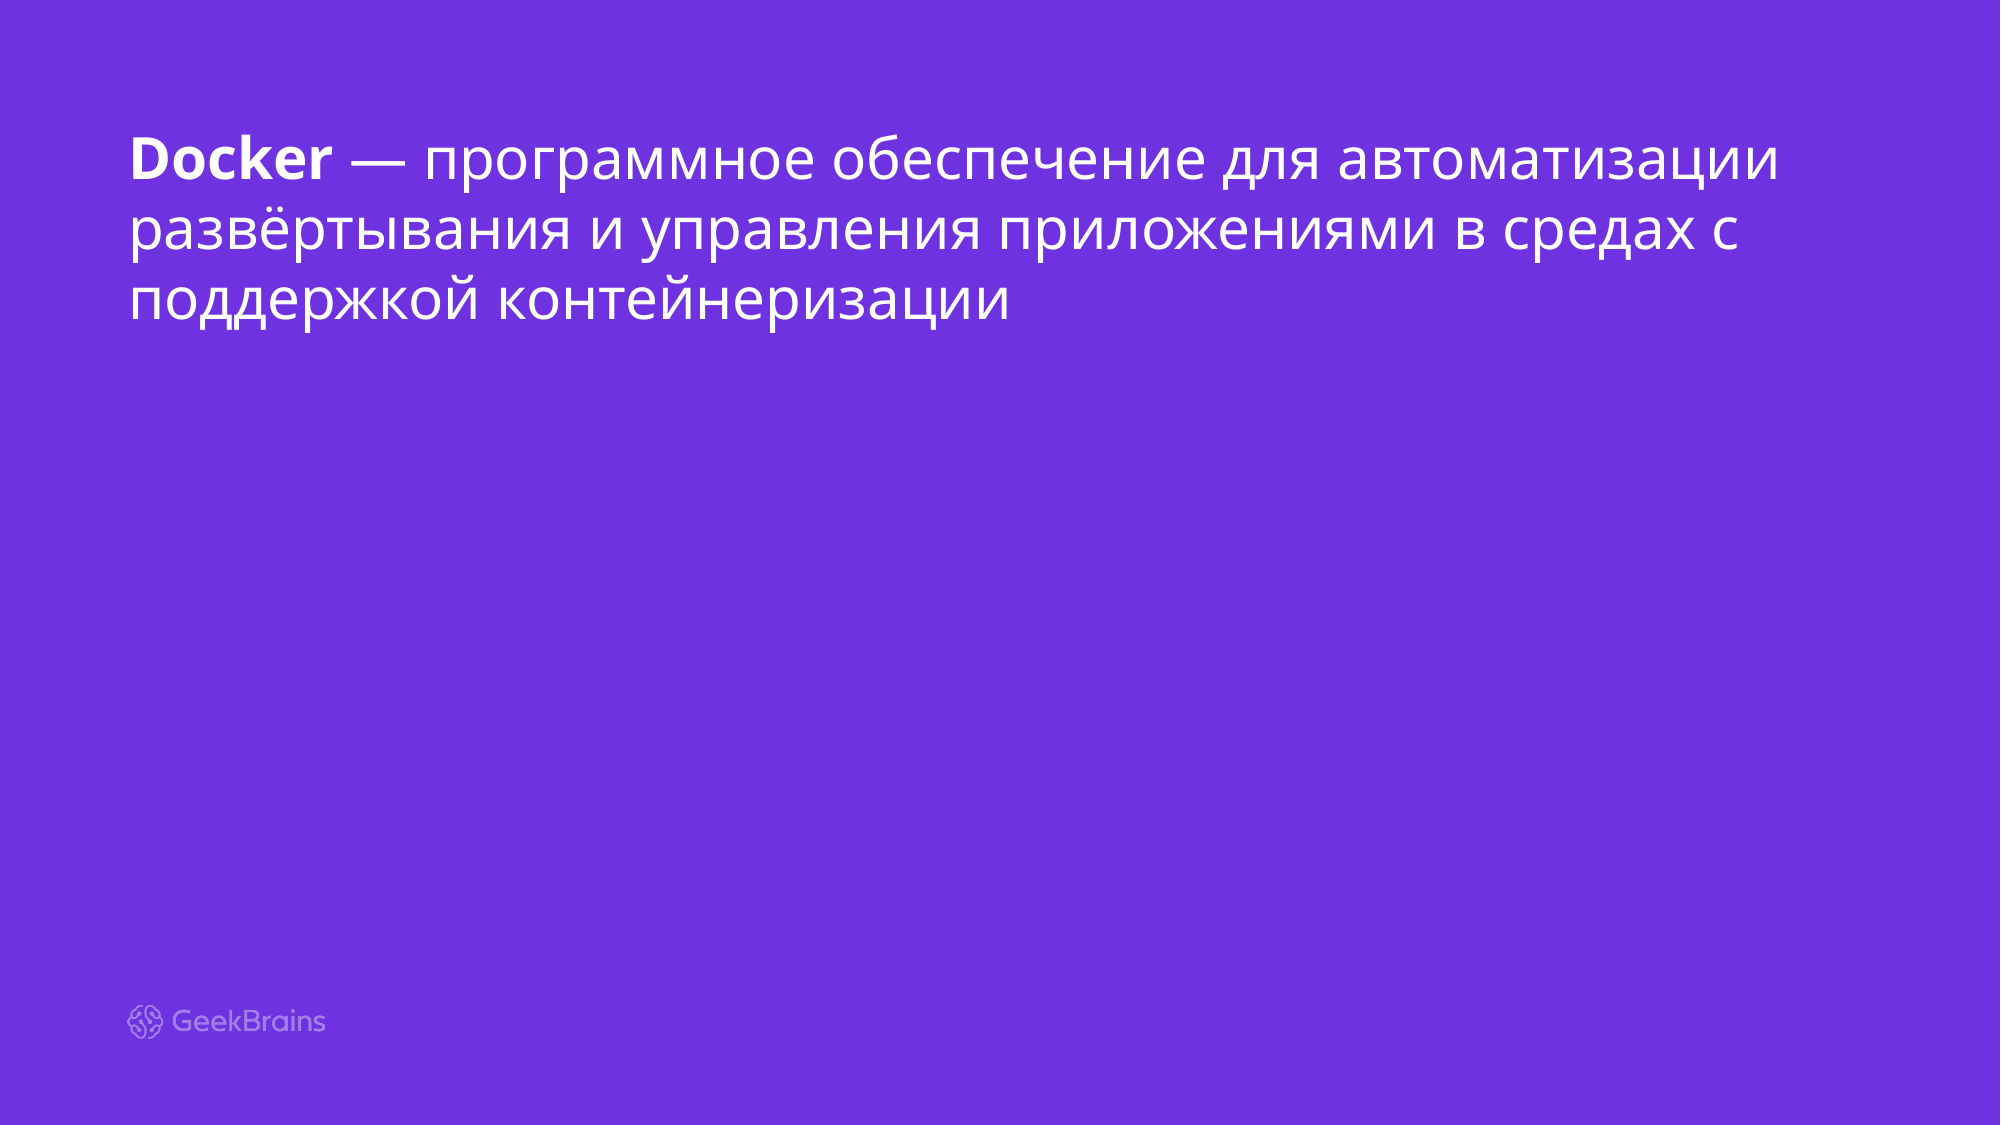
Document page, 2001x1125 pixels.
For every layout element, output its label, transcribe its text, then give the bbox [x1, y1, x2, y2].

list Docker — программное обеспечение для автоматизации развёртывания и управления приложениями в средах с поддержкой контейнеризации [113, 113, 1882, 1002]
